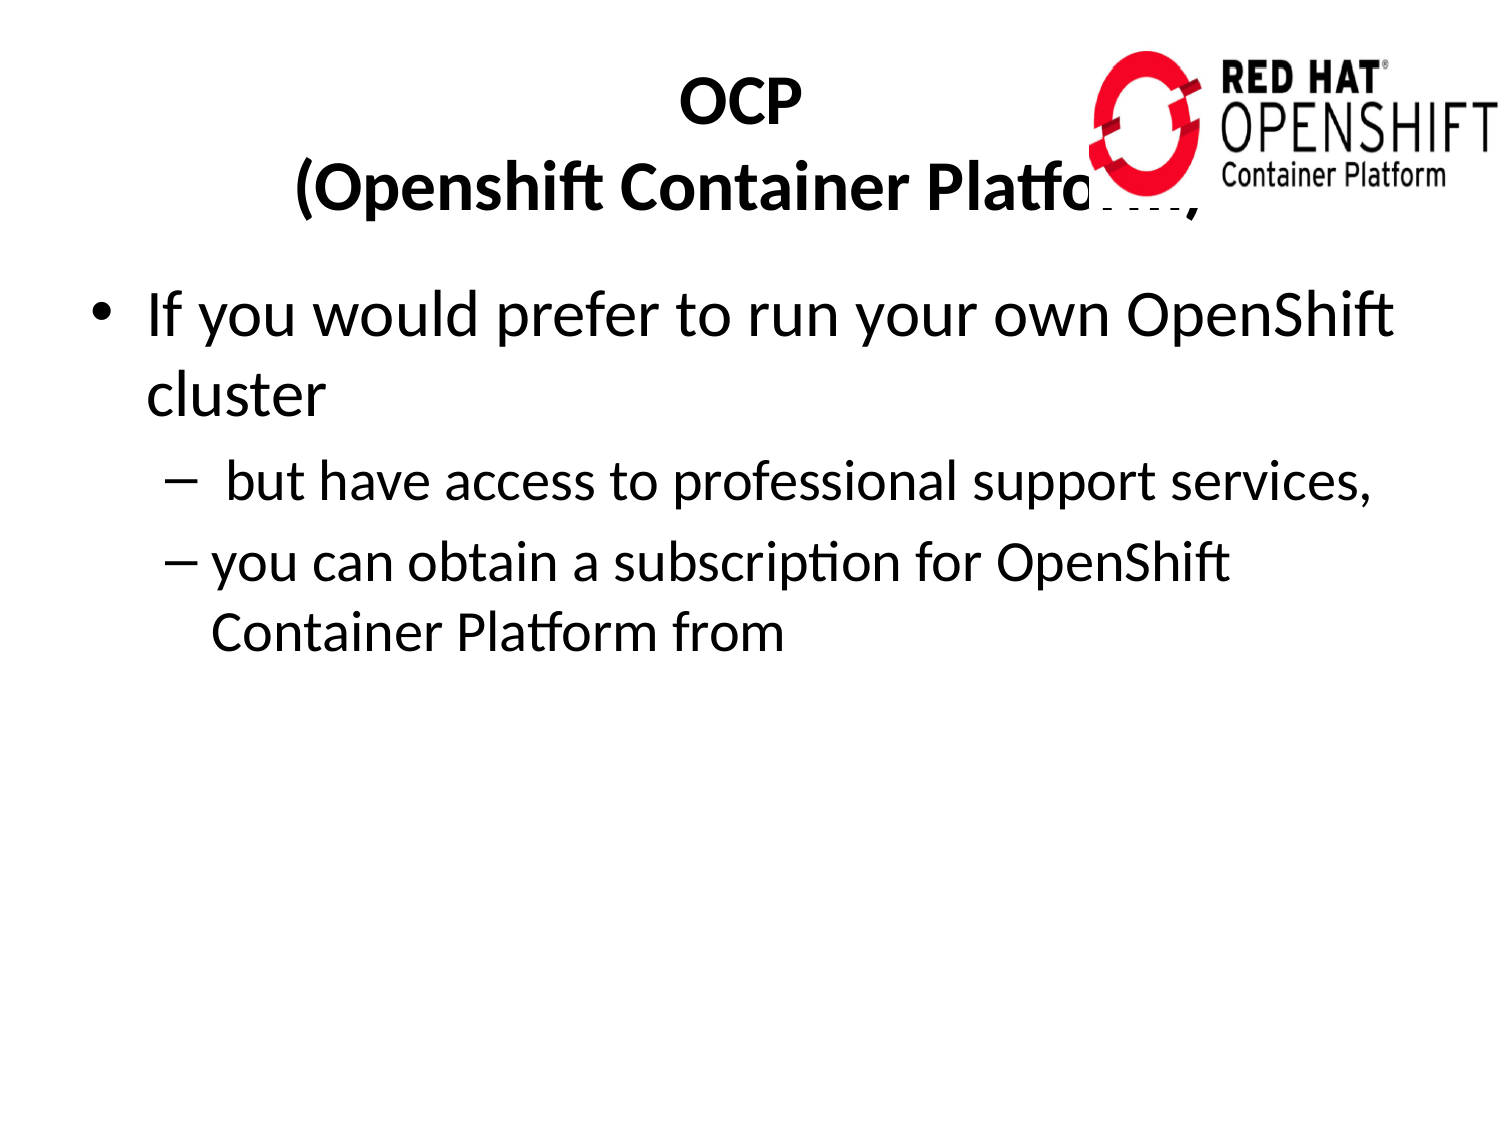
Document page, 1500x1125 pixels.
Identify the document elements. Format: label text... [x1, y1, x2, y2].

list If you would prefer to run your own OpenShift cluster but have access to professional support services, you can obtain a subscription for OpenShift Container Platform from [75, 262, 1425, 1005]
title OCP (Openshift Container Platform) [75, 45, 1425, 233]
picture [1089, 0, 1500, 208]
